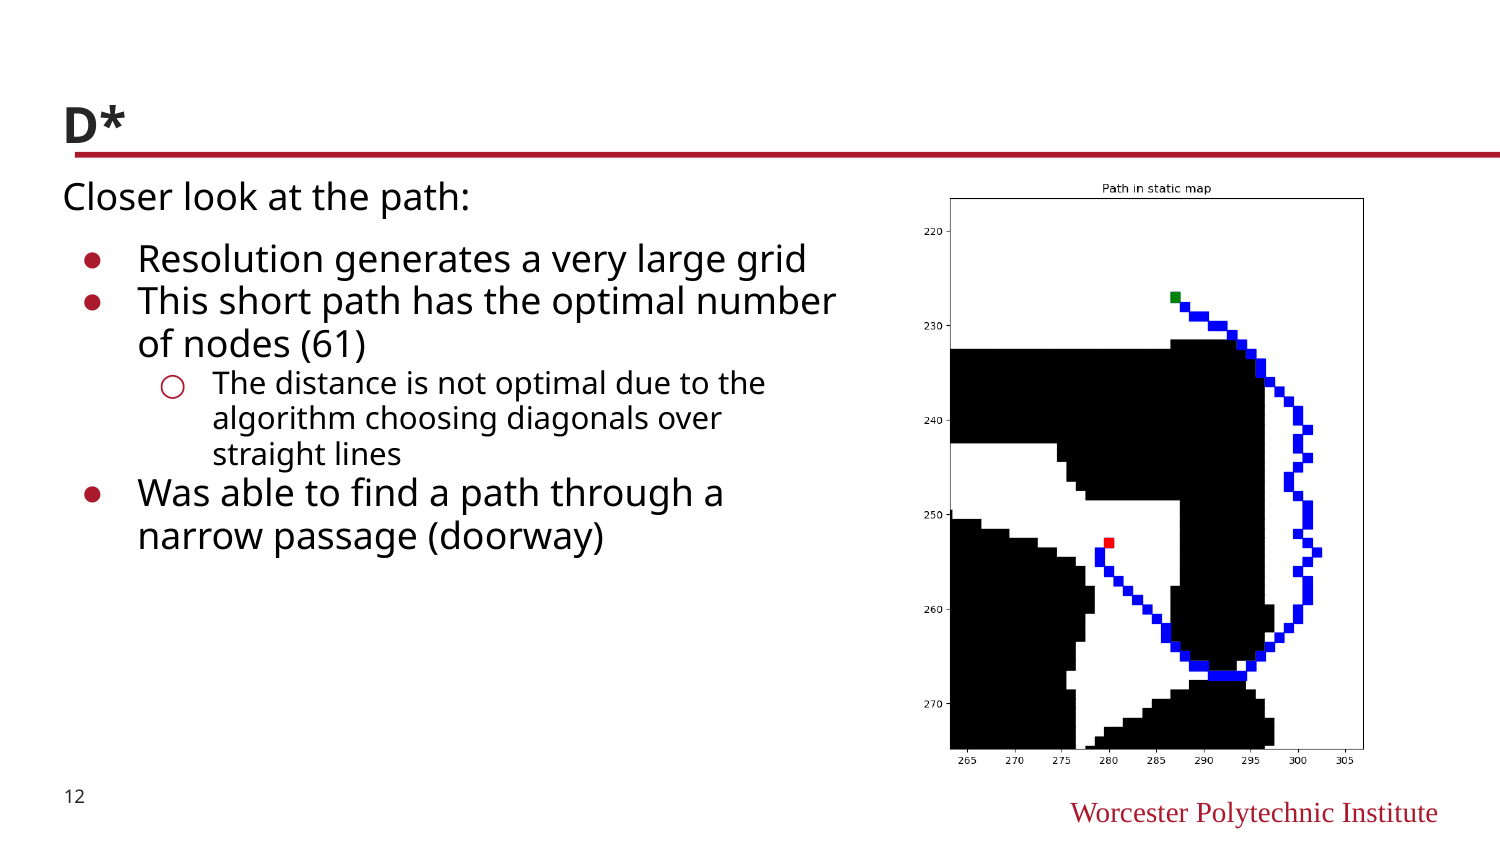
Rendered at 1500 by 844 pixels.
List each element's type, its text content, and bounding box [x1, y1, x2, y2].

list Closer look at the path: Resolution generates a very large grid This short path has the optimal number of nodes (61) The distance is not optimal due to the algorithm choosing diagonals over straight lines Was able to find a path through a narrow passage (doorway) [51, 170, 851, 732]
picture [908, 171, 1394, 782]
slide_number ‹#› [52, 765, 143, 830]
title D* [51, 65, 1449, 160]
